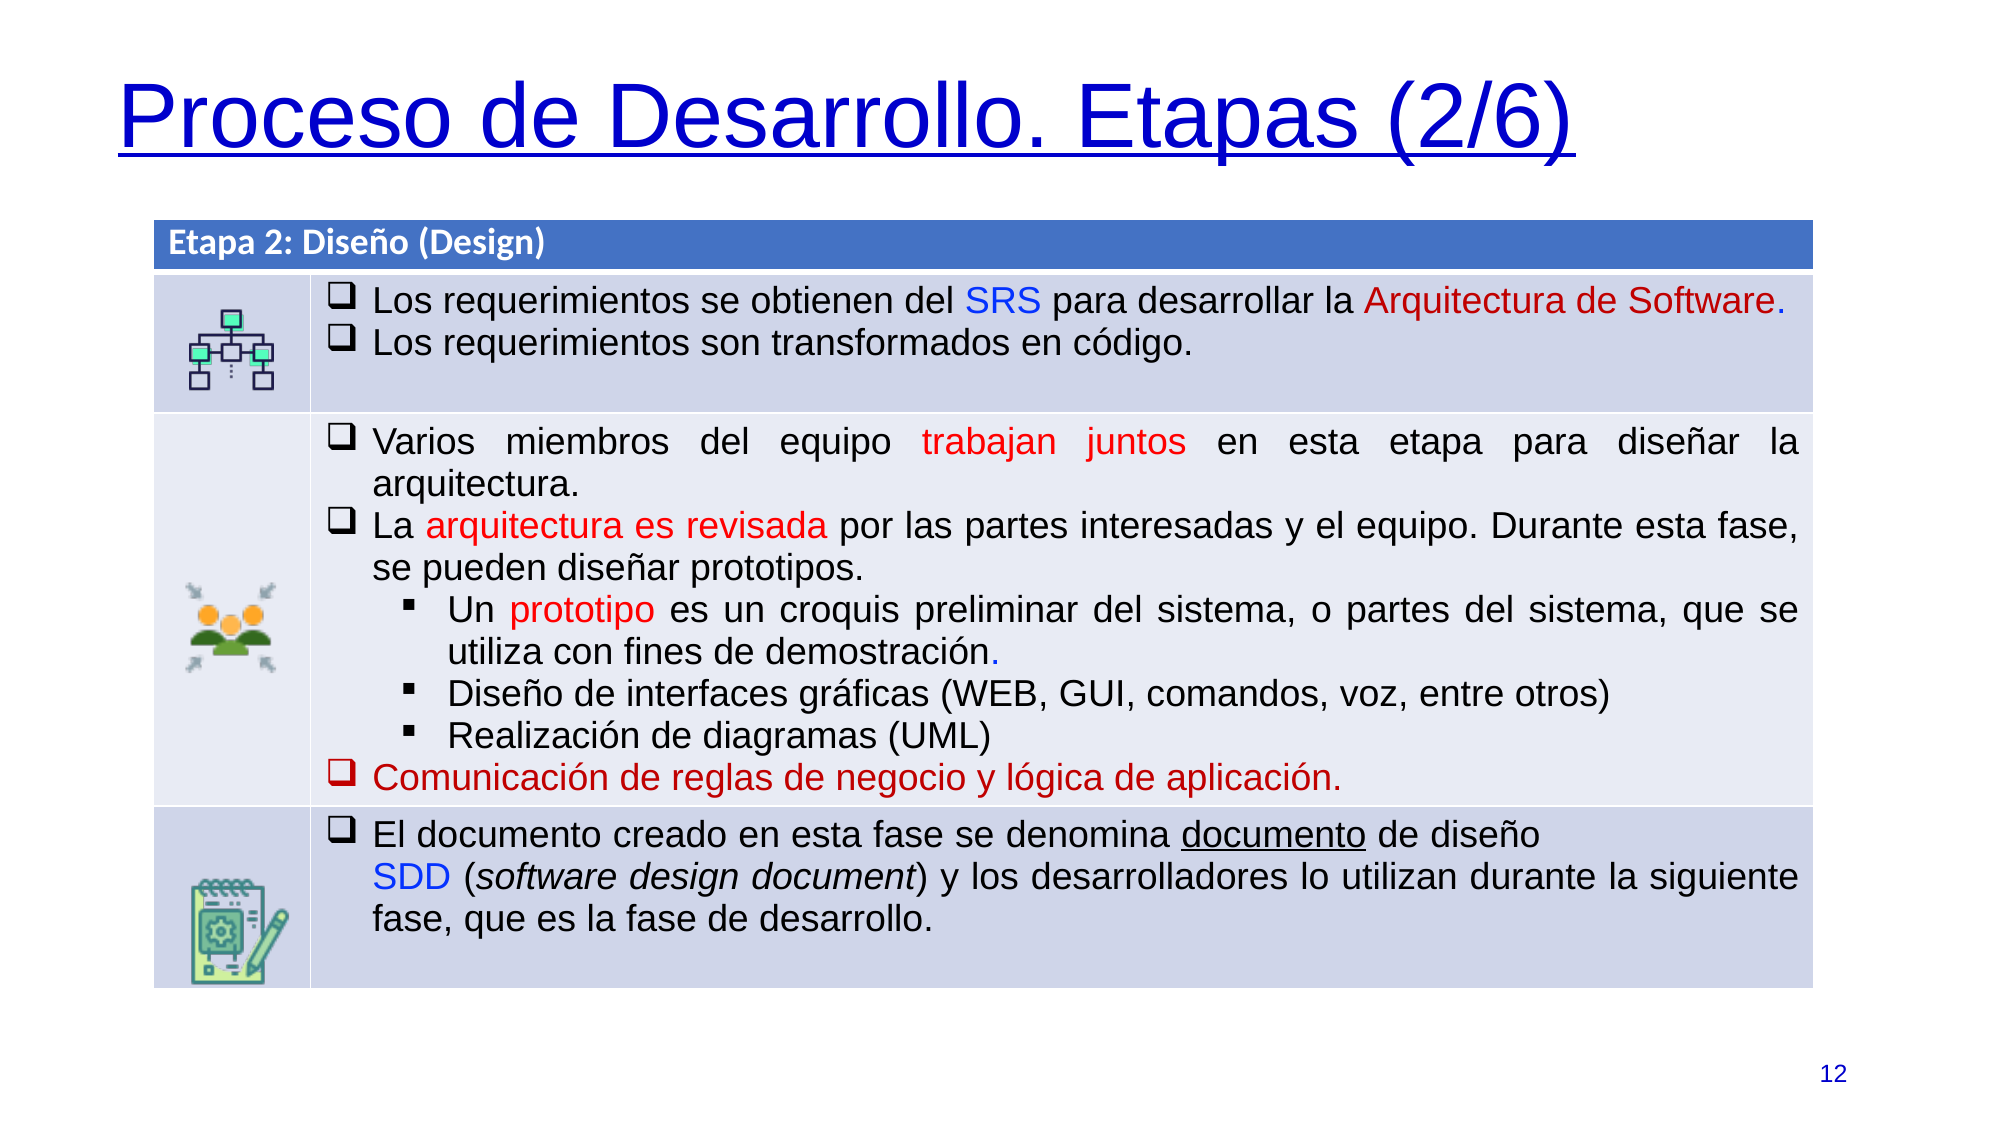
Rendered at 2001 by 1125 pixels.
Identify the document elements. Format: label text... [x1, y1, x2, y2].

slide_number 12 [1412, 1042, 1863, 1103]
table_cell Varios miembros del equipo trabajan juntos en esta etapa para diseñar la arquitectura. La arquitectura es revisada por las partes interesadas y el equipo. Durante esta fase, se pueden diseñar prototipos. Un prototipo es un croquis preliminar del sistema, o partes del sistema, que se utiliza con fines de demostración. Diseño de interfaces gráficas (WEB, GUI, comandos, voz, entre otros)‏ Realización de diagramas (UML) Comunicación de reglas de negocio y lógica de aplicación. [311, 414, 1813, 805]
table_cell El documento creado en esta fase se denomina documento de diseño SDD (software design document) y los desarrolladores lo utilizan durante la siguiente fase, que es la fase de desarrollo. [311, 807, 1813, 988]
table_cell [154, 414, 310, 805]
table_cell [154, 807, 310, 988]
text_box Proceso de Desarrollo. Etapas (2/6) [102, 46, 1915, 189]
picture [185, 876, 296, 988]
table_header Etapa 2: Diseño (Design) [154, 220, 1813, 269]
picture [189, 307, 274, 393]
picture [172, 569, 291, 688]
table_cell [154, 275, 310, 412]
table_cell Los requerimientos se obtienen del SRS para desarrollar la Arquitectura de Software. Los requerimientos son transformados en código. [311, 275, 1813, 412]
